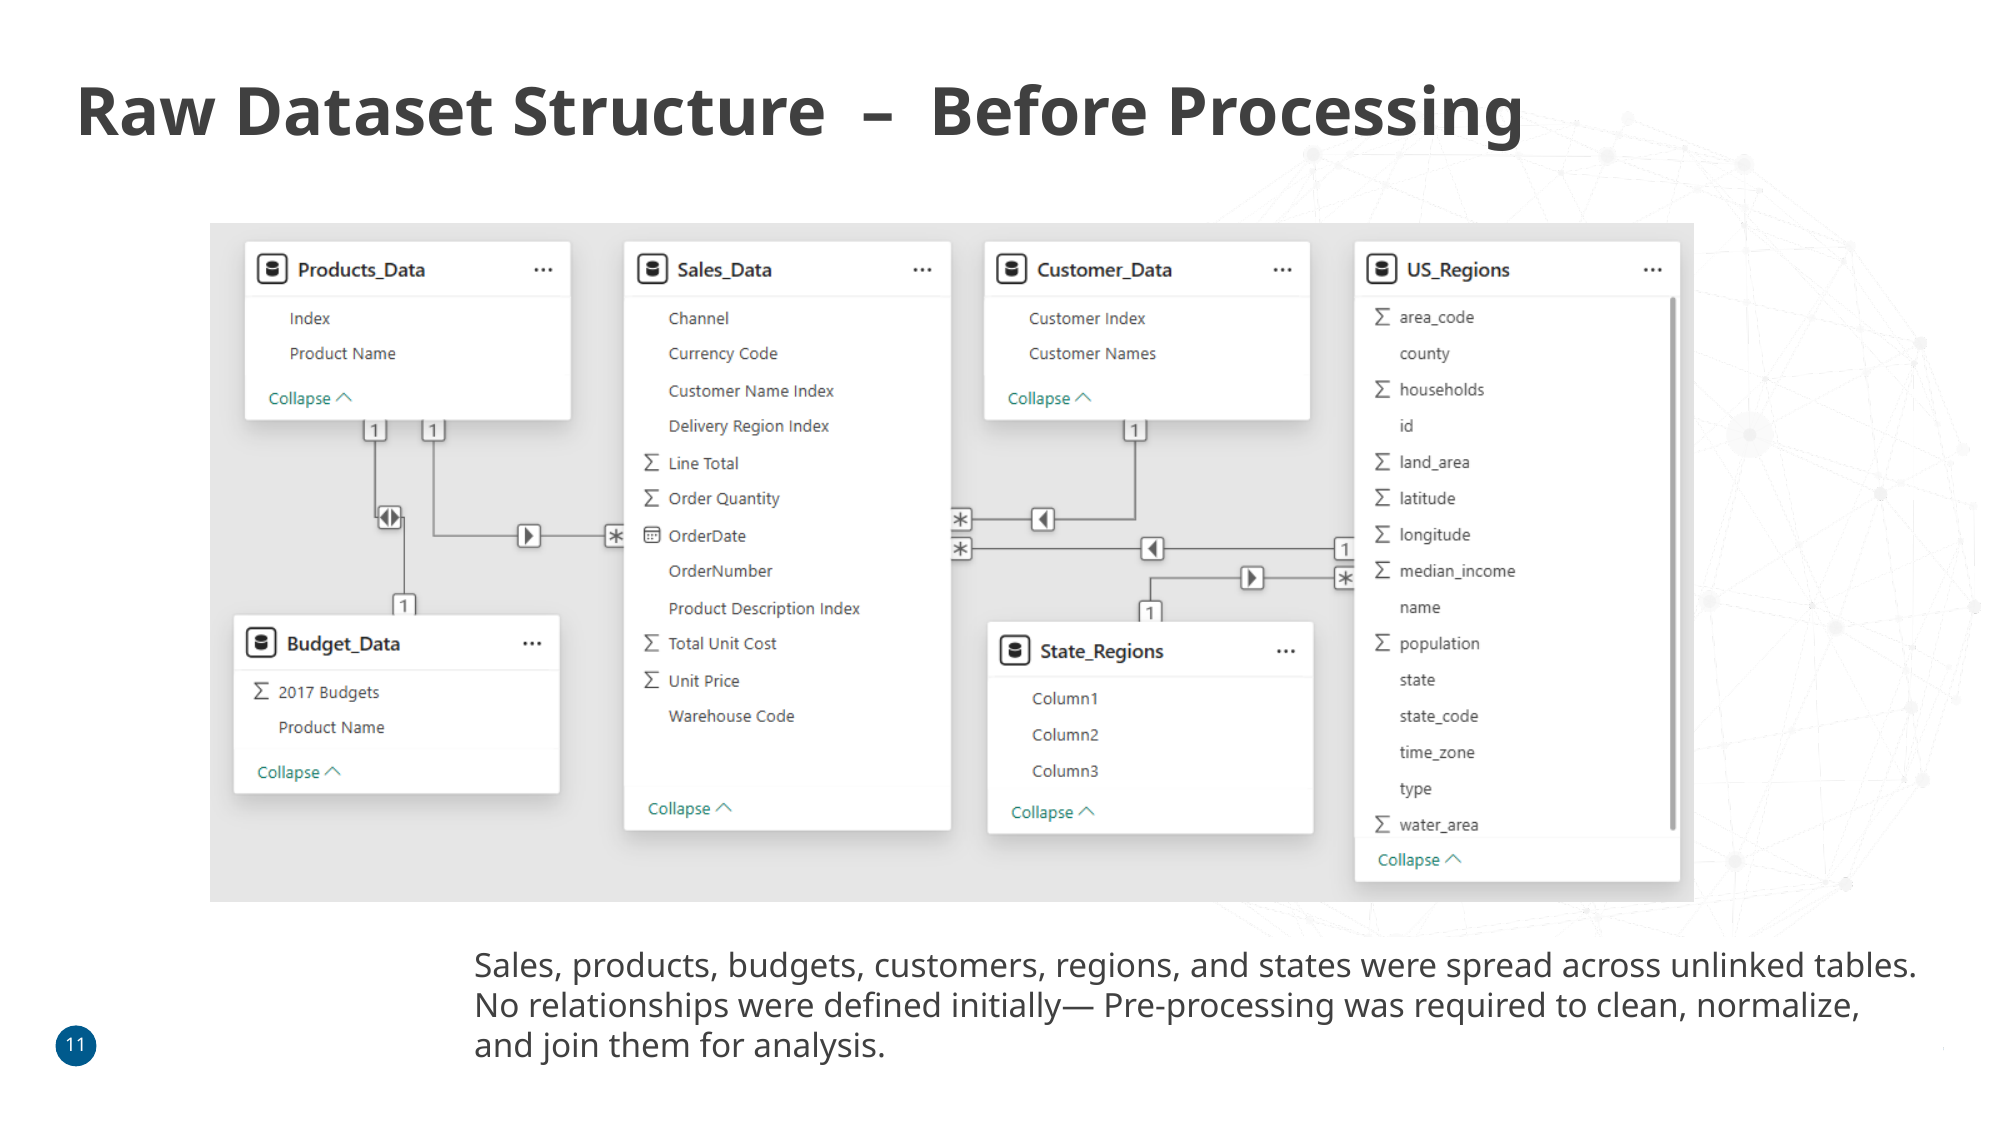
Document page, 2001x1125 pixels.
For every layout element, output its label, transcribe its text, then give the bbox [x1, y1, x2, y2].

picture [209, 98, 1981, 1066]
slide_number 11 [62, 719, 90, 1125]
text_box Raw Dataset Structure – Before Processing [75, 69, 1719, 150]
text_box Sales, products, budgets, customers, regions, and states were spread across unlinked tables. No relationships were defined initially— Pre-processing was required to clean, normalize, and join them for analysis. [459, 936, 1944, 1072]
